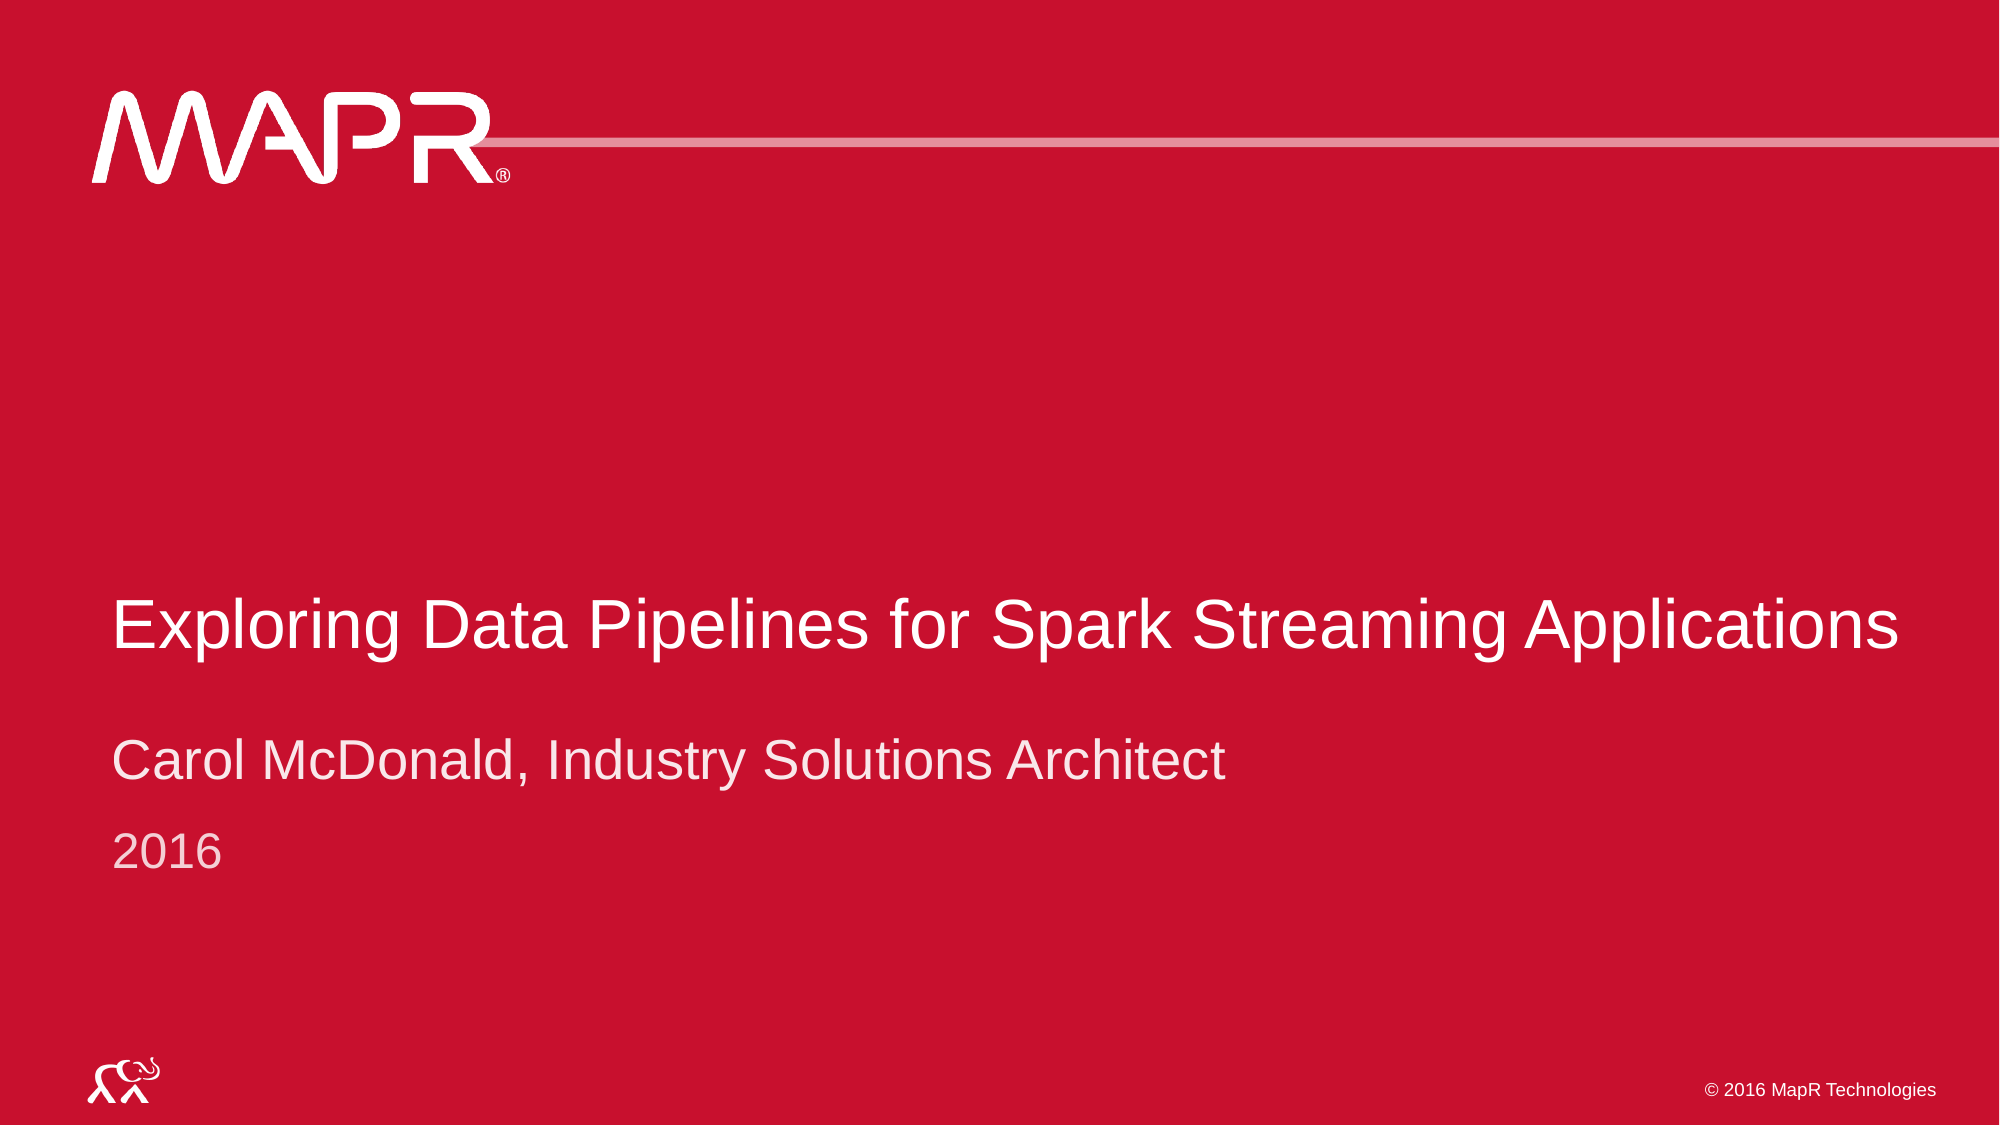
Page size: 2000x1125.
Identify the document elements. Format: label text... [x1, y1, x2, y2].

list 2016 [91, 808, 1937, 887]
list Exploring Data Pipelines for Spark Streaming Applications [91, 567, 1937, 673]
picture [77, 1034, 172, 1125]
list Carol McDonald, Industry Solutions Architect [91, 713, 1937, 808]
